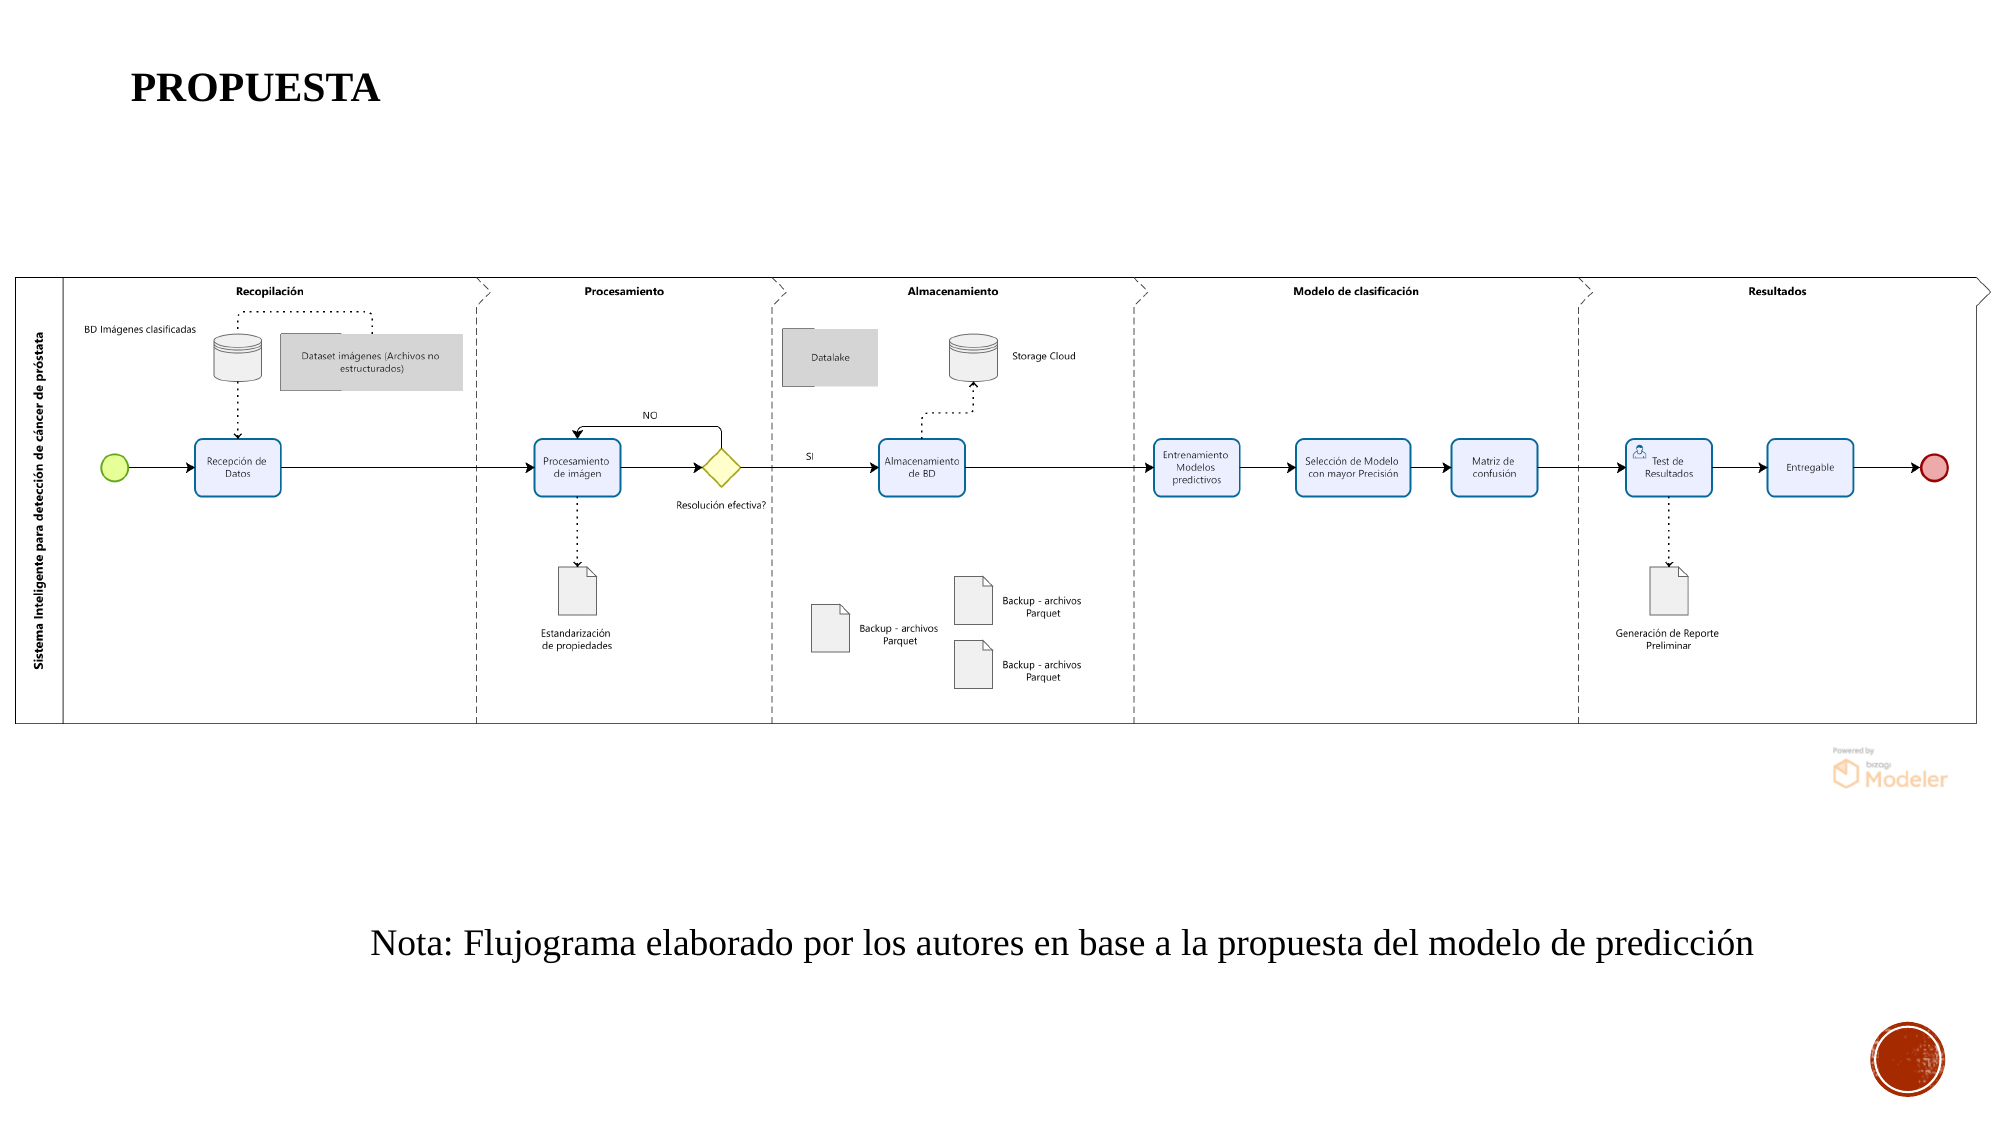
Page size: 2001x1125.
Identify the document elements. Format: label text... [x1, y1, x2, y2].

text_box Nota: Flujograma elaborado por los autores en base a la propuesta del modelo de predicción [355, 910, 1771, 971]
picture [0, 262, 1999, 862]
text_box PROPUESTA [115, 52, 396, 118]
